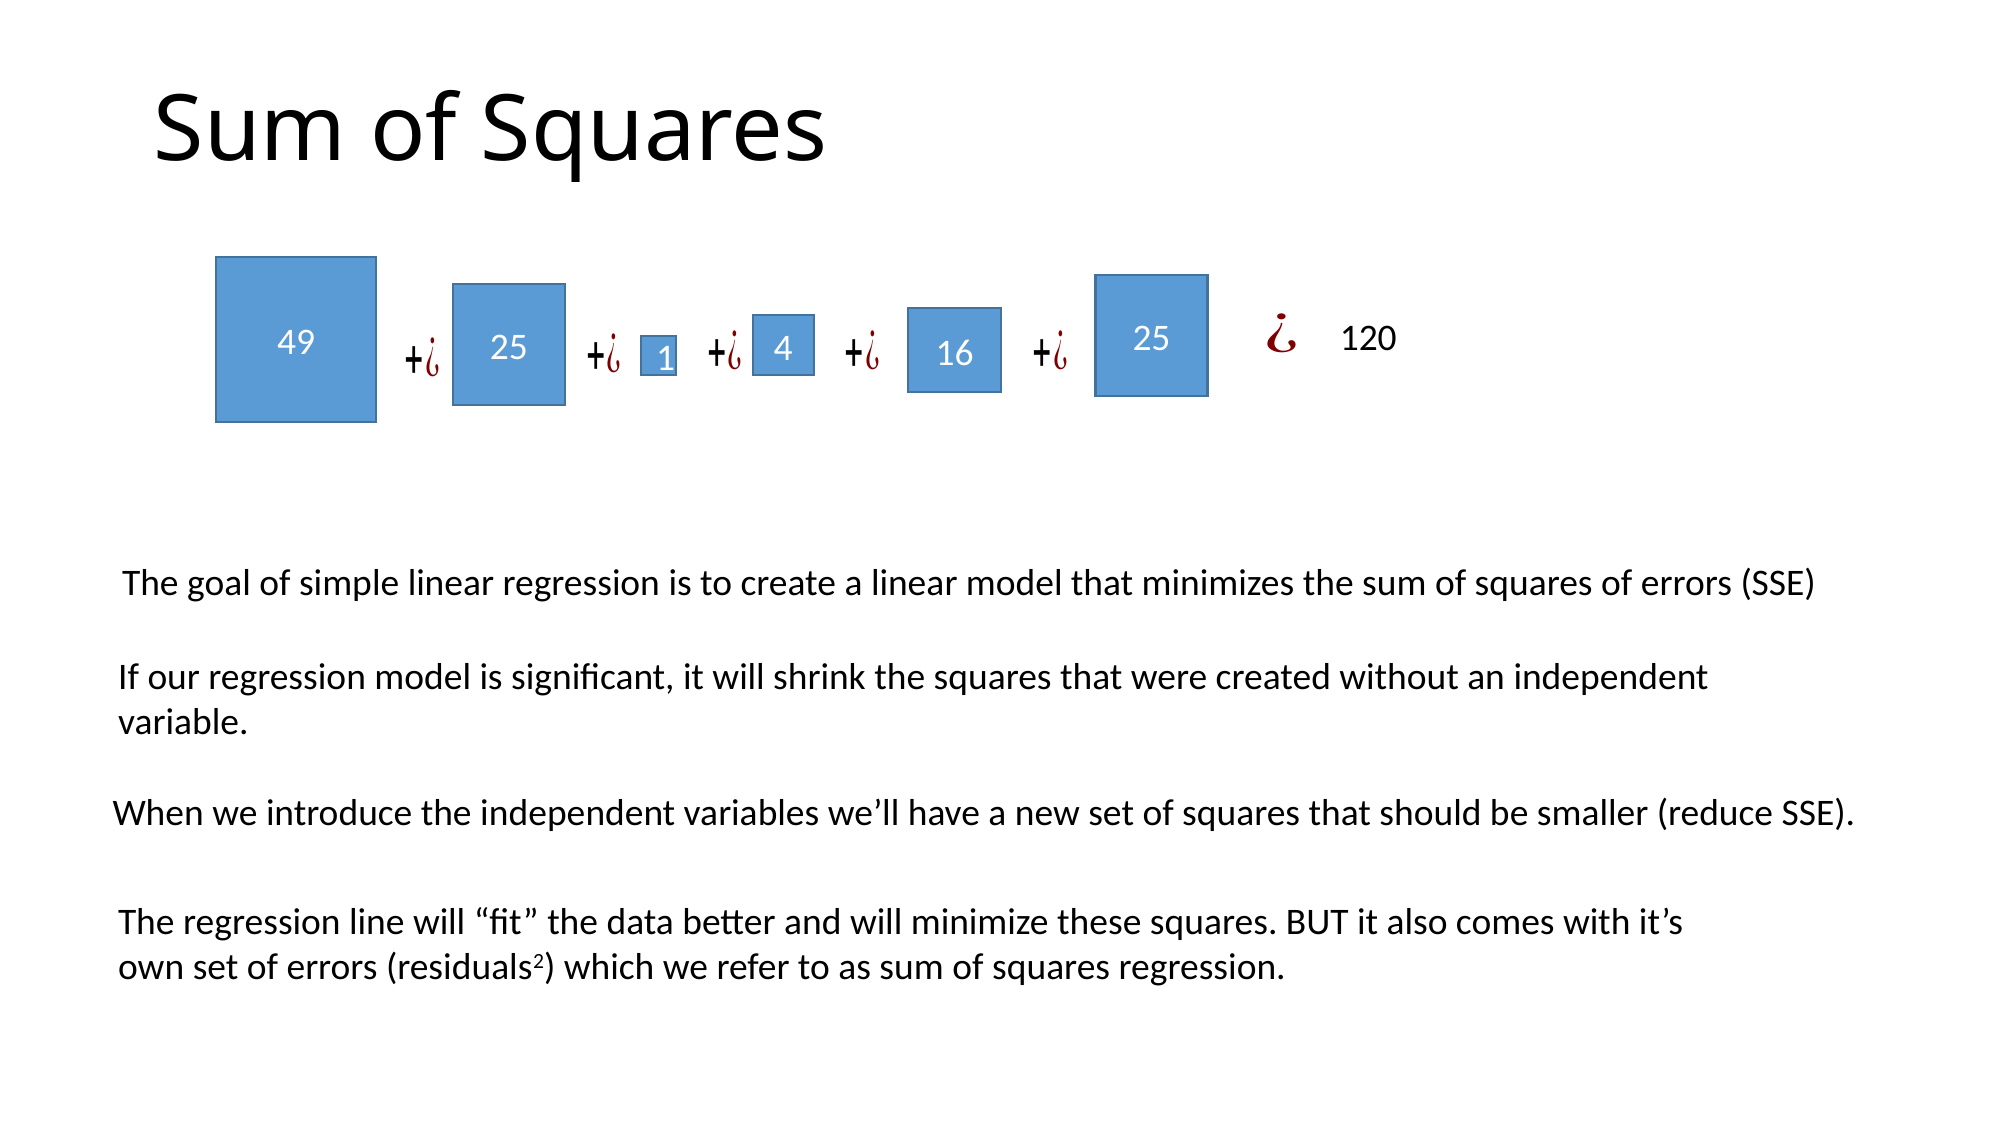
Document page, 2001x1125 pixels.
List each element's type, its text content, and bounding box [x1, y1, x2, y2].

text_box 49 [215, 256, 377, 423]
text_box 120 [1325, 305, 1412, 365]
title Sum of Squares [138, 21, 1864, 240]
text_box 25 [1094, 274, 1209, 397]
text_box 16 [907, 307, 1002, 393]
text_box 4 [752, 314, 815, 376]
text_box 1 [640, 335, 677, 376]
text_box 25 [452, 283, 566, 406]
text_box The goal of simple linear regression is to create a linear model that minimizes the sum of squares of errors (SSE) [107, 550, 1834, 611]
text_box The regression line will “fit” the data better and will minimize these squares. BUT it also comes with it’s own set of errors (residuals2) which we refer to as sum of squares regression. [103, 889, 1701, 995]
text_box If our regression model is significant, it will shrink the squares that were created without an independent variable. [103, 644, 1864, 750]
text_box When we introduce the independent variables we’ll have a new set of squares that should be smaller (reduce SSE). [97, 780, 1917, 886]
